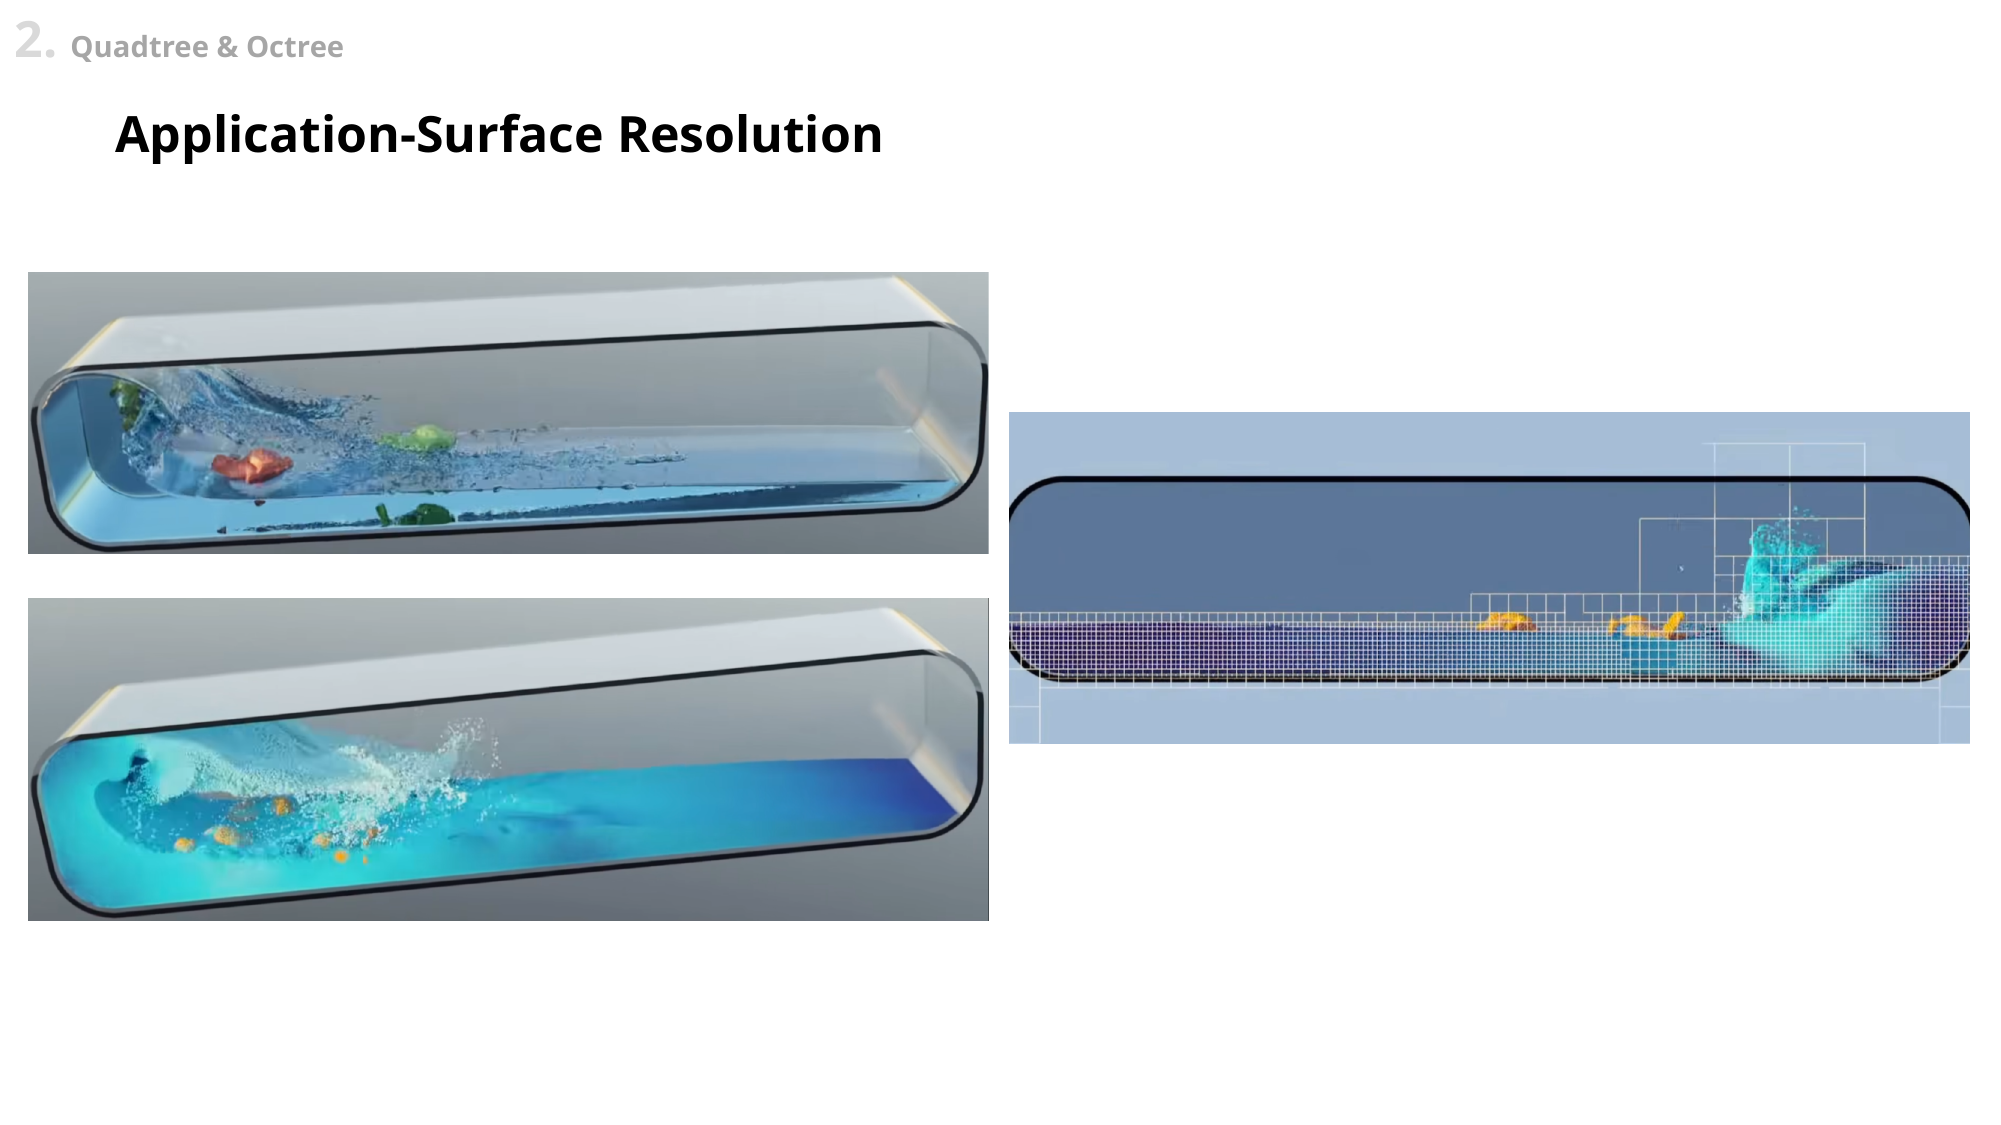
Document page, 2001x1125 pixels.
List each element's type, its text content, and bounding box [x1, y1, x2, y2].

text_box Application-Surface Resolution [100, 95, 1900, 171]
picture [28, 271, 989, 554]
picture [1009, 412, 1970, 744]
picture [28, 598, 989, 922]
text_box 2. Quadtree & Octree [0, 0, 1799, 75]
